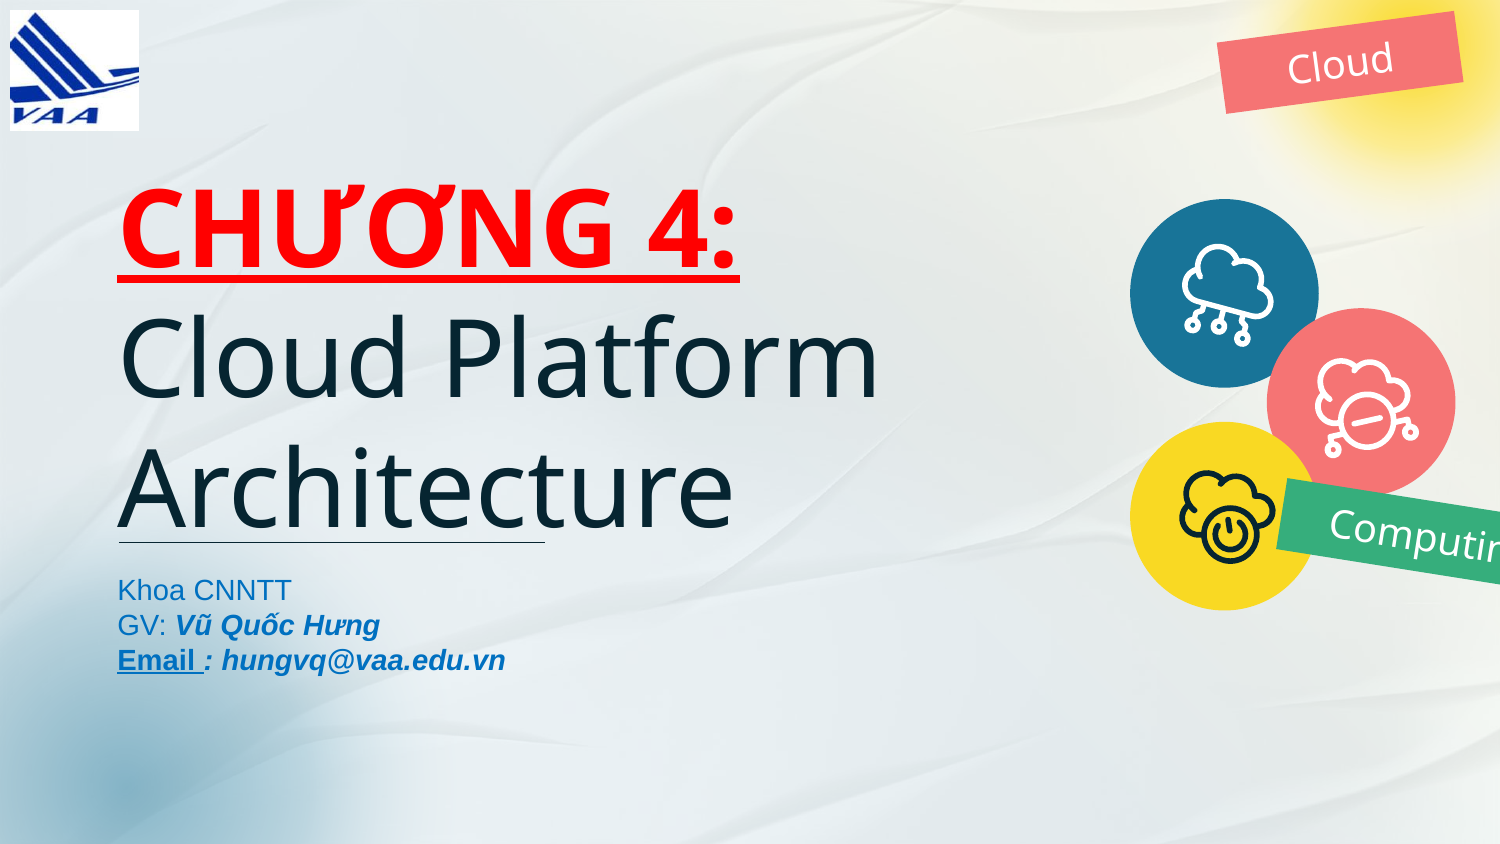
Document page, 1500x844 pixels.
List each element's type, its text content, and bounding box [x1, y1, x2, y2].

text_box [1129, 421, 1319, 611]
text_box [1129, 198, 1319, 388]
picture [10, 10, 139, 131]
text_box Khoa CNNTT GV: Vũ Quốc Hưng Email : hungvq@vaa.edu.vn [102, 563, 720, 684]
subtitle Computing [1324, 504, 1500, 585]
title CHƯƠNG 4: Cloud Platform Architecture [117, 159, 995, 535]
subtitle Cloud [1216, 10, 1464, 114]
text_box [1266, 307, 1456, 498]
